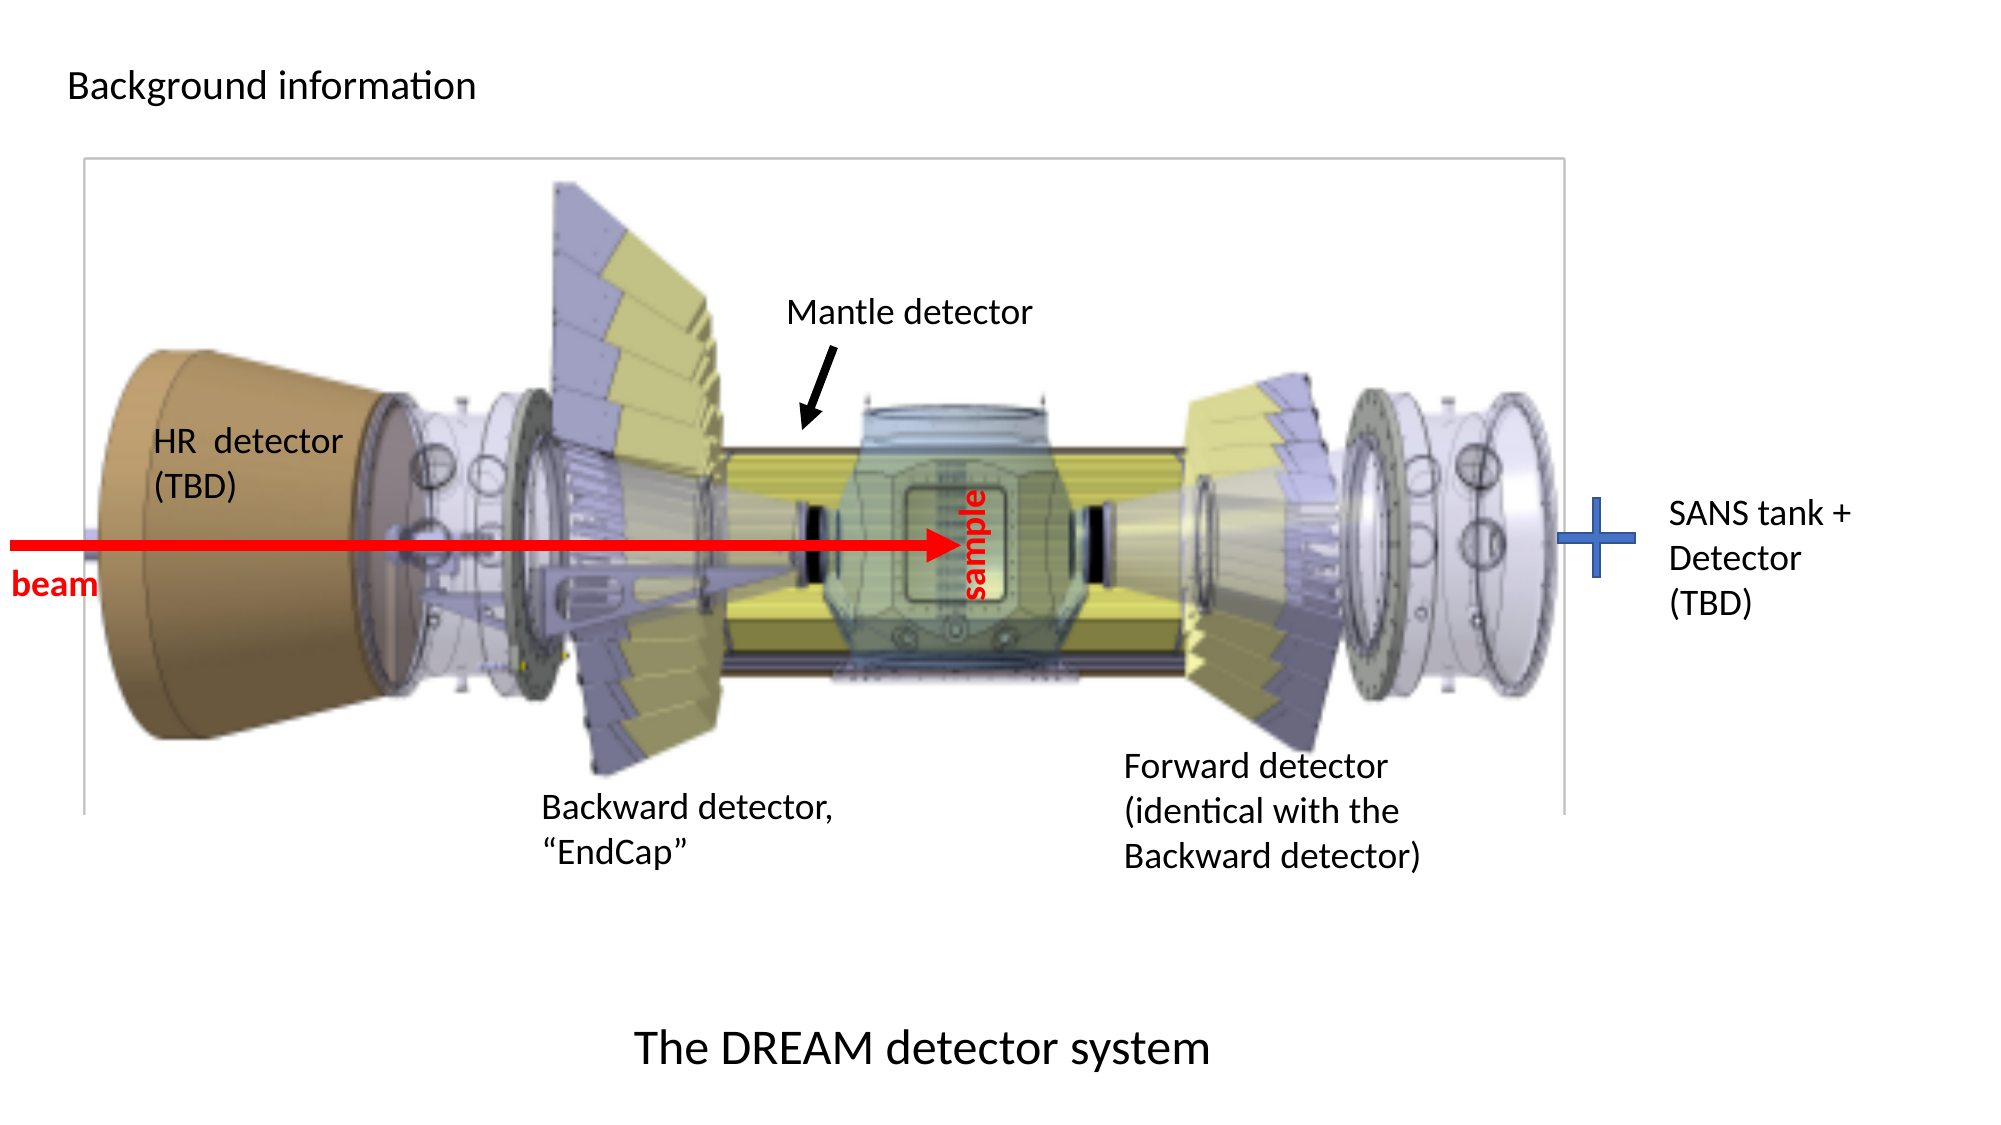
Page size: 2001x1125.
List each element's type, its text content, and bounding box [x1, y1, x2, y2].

text_box Background information [52, 50, 967, 116]
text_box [0, 156, 1679, 835]
text_box The DREAM detector system [619, 1007, 1270, 1083]
text_box SANS tank + Detector (TBD) [1679, 480, 1887, 631]
